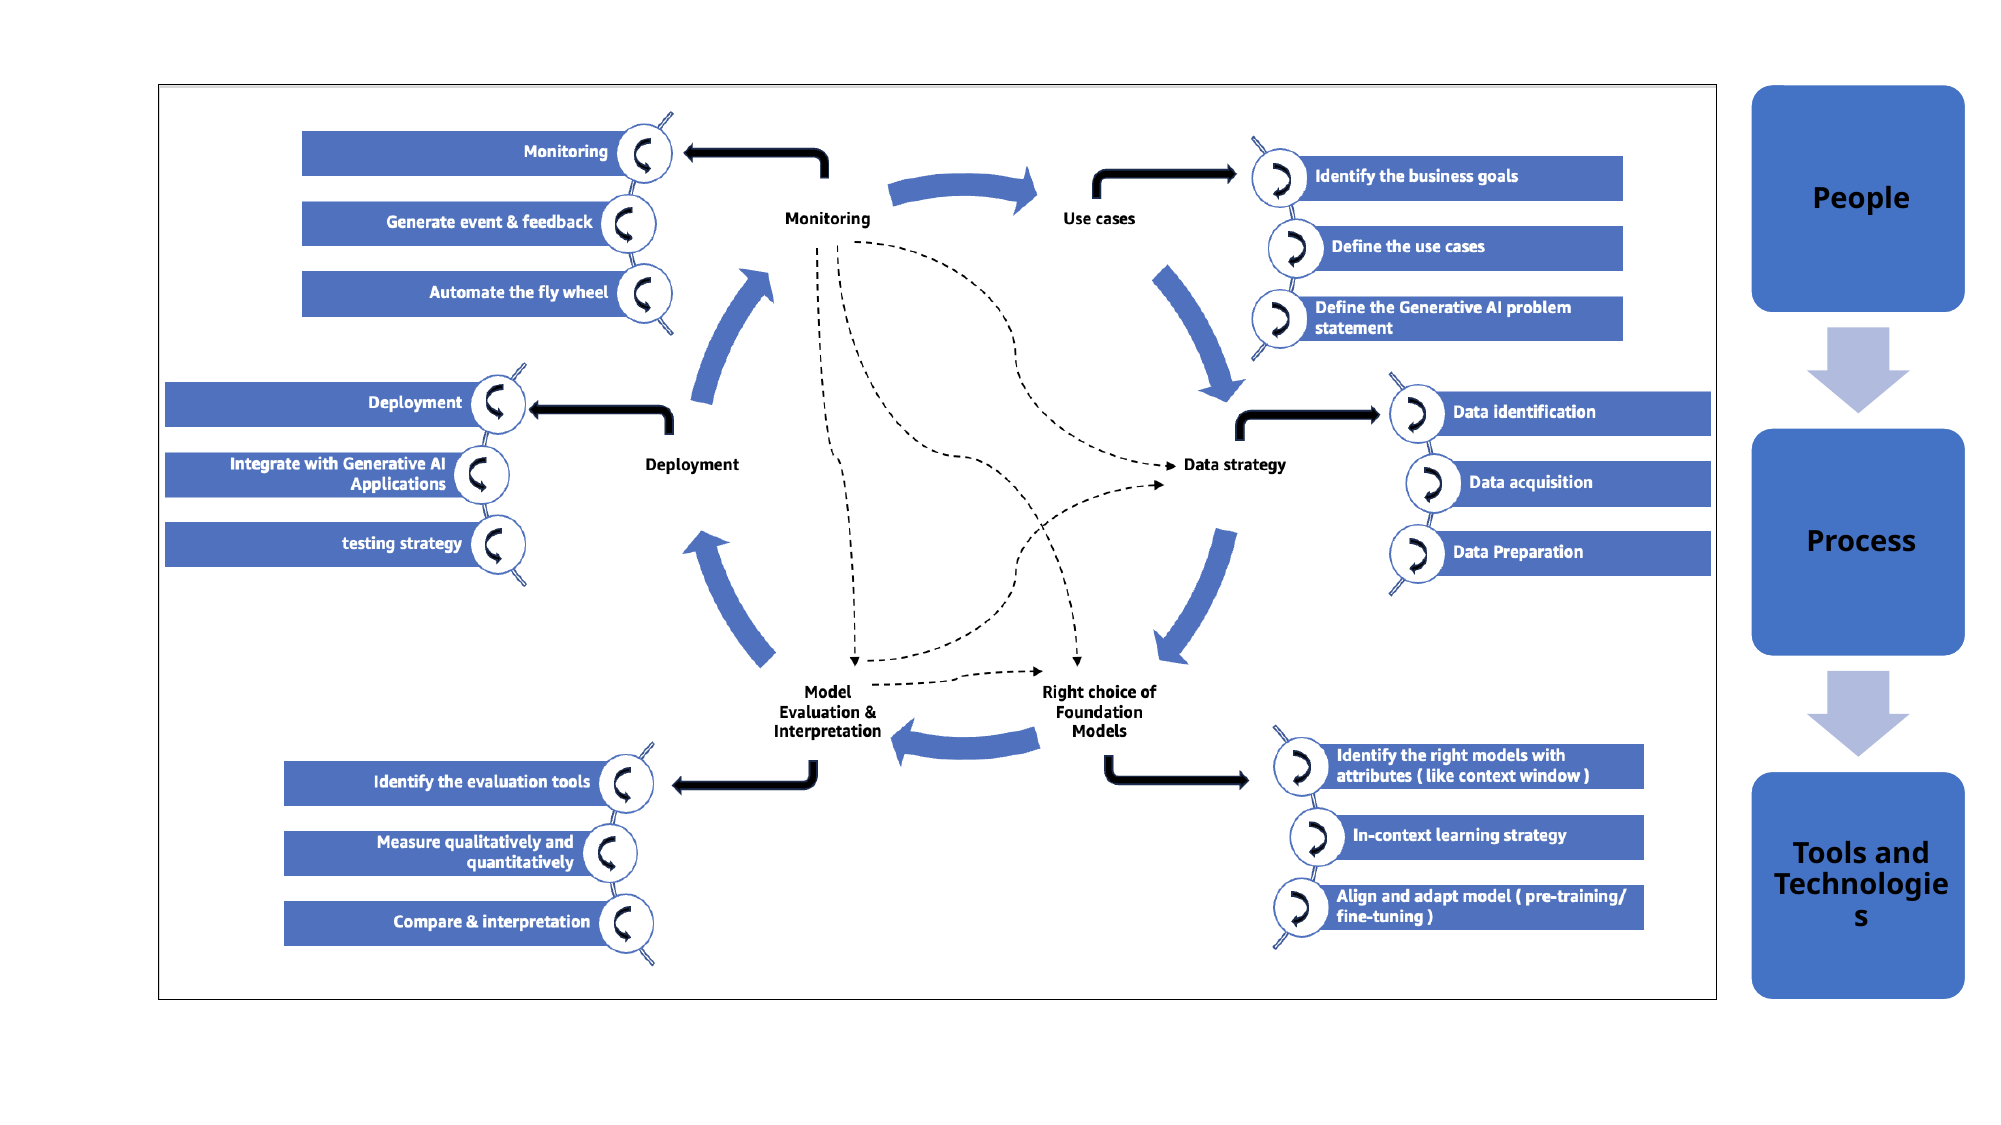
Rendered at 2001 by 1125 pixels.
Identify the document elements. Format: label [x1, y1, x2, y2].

text_box [1141, 84, 2000, 1000]
picture [158, 84, 1141, 1000]
